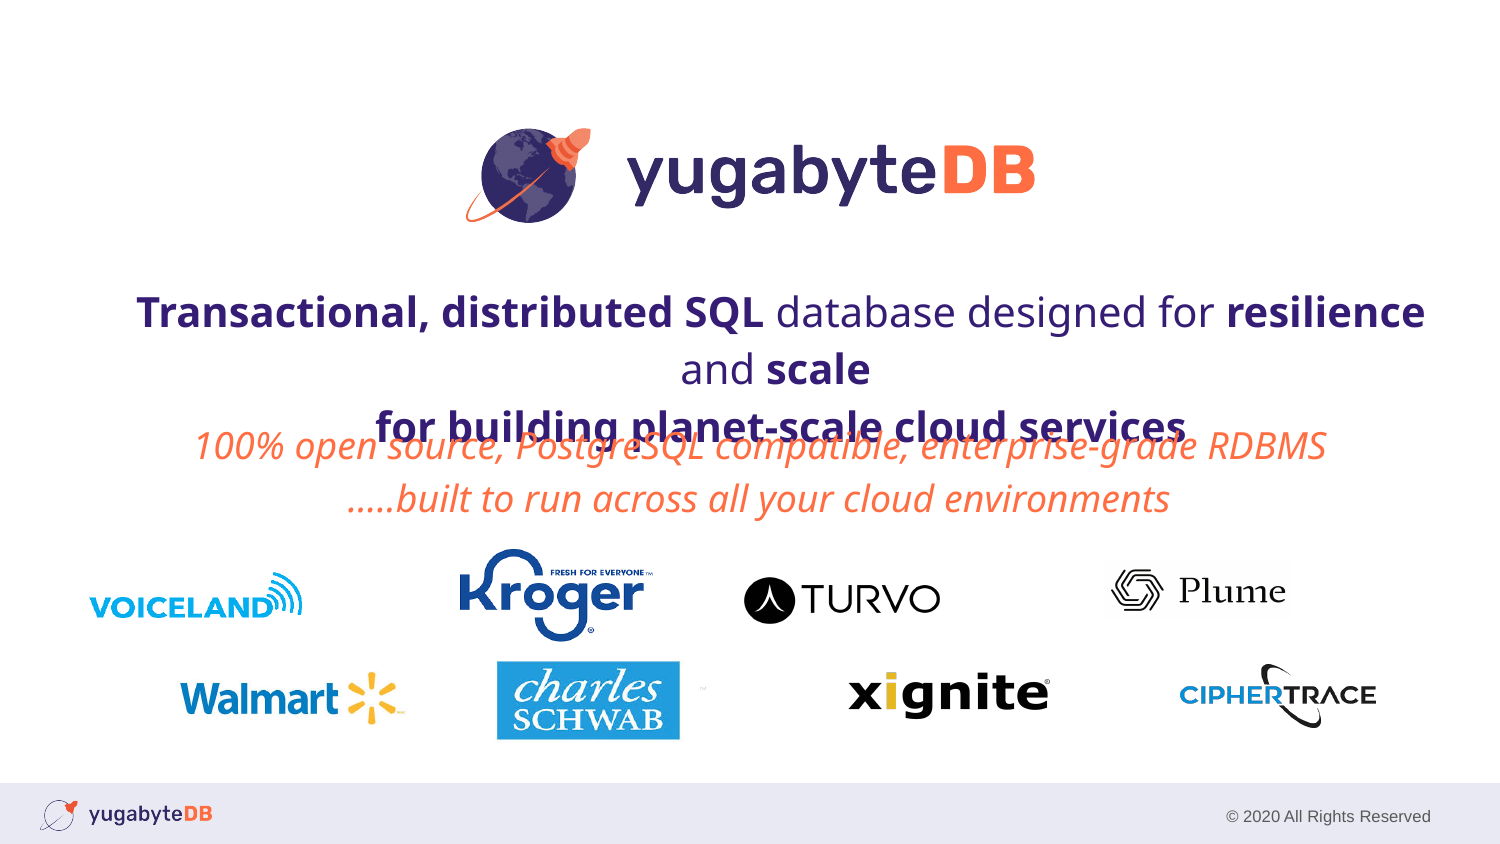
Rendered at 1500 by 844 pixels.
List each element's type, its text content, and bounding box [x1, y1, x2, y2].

text_box Transactional, distributed SQL database designed for resilience and scale for building planet-scale cloud services [89, 262, 1473, 352]
picture [458, 547, 714, 762]
picture [118, 602, 129, 613]
picture [177, 670, 412, 729]
picture [89, 572, 302, 618]
picture [744, 577, 941, 624]
picture [842, 671, 1056, 722]
picture [1103, 560, 1293, 618]
picture [40, 800, 212, 831]
picture [89, 601, 96, 618]
picture [279, 572, 302, 594]
text_box 100% open source, PostgreSQL compatible, enterprise-grade RDBMS …..built to run across all your cloud environments [160, 395, 1359, 528]
picture [1180, 664, 1376, 729]
picture [258, 602, 266, 613]
picture [234, 609, 241, 618]
picture [465, 128, 1035, 224]
